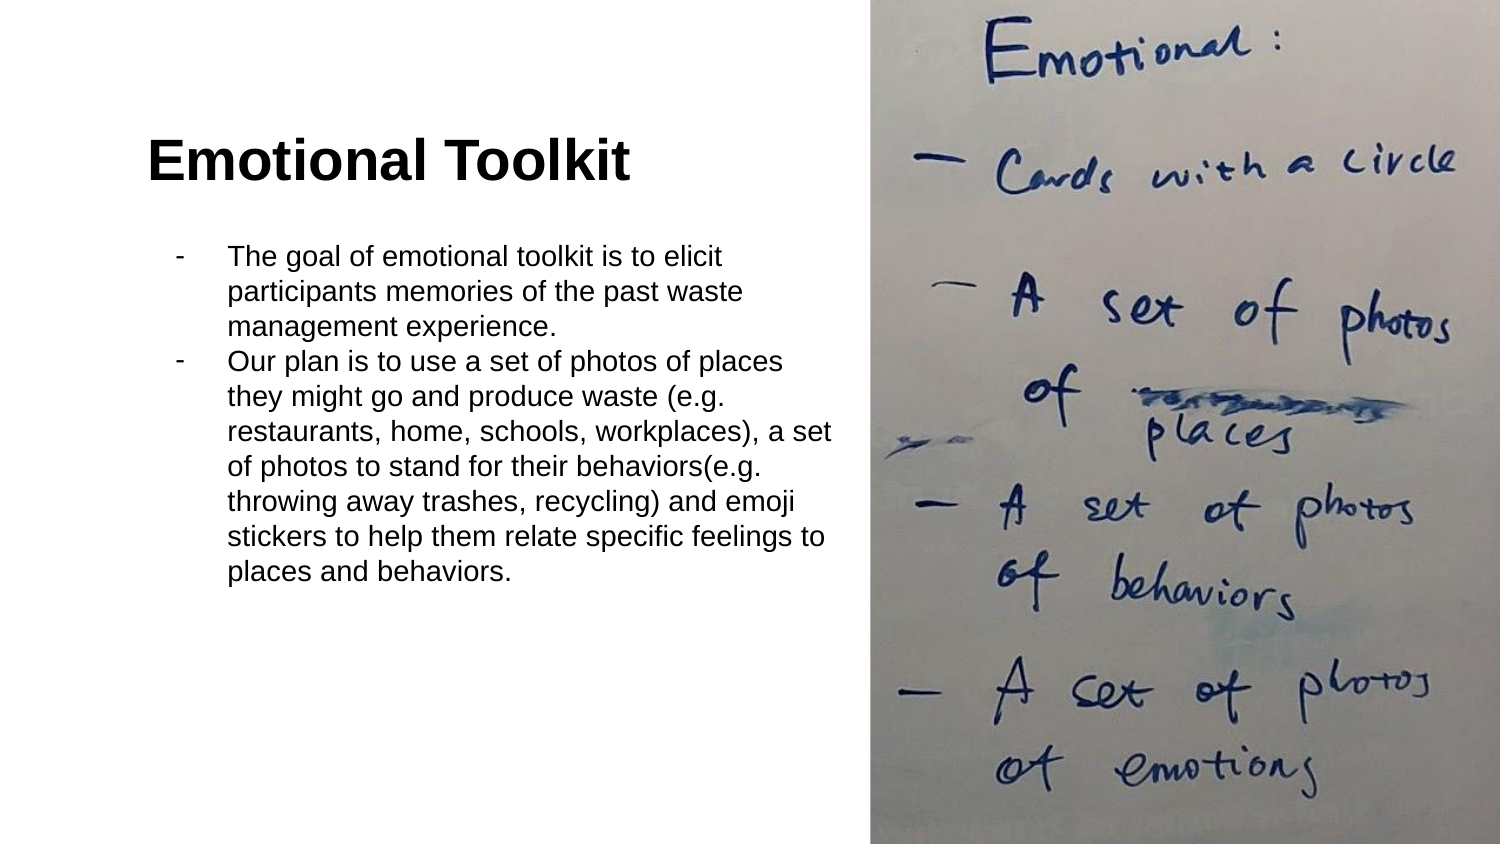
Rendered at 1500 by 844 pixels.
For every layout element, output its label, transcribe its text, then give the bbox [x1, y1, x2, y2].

text_box The goal of emotional toolkit is to elicit participants memories of the past waste management experience. Our plan is to use a set of photos of places they might go and produce waste (e.g. restaurants, home, schools, workplaces), a set of photos to stand for their behaviors(e.g. throwing away trashes, recycling) and emoji stickers to help them relate specific feelings to places and behaviors. [137, 222, 860, 766]
text_box Emotional Toolkit [132, 106, 762, 205]
picture [870, 0, 1500, 844]
